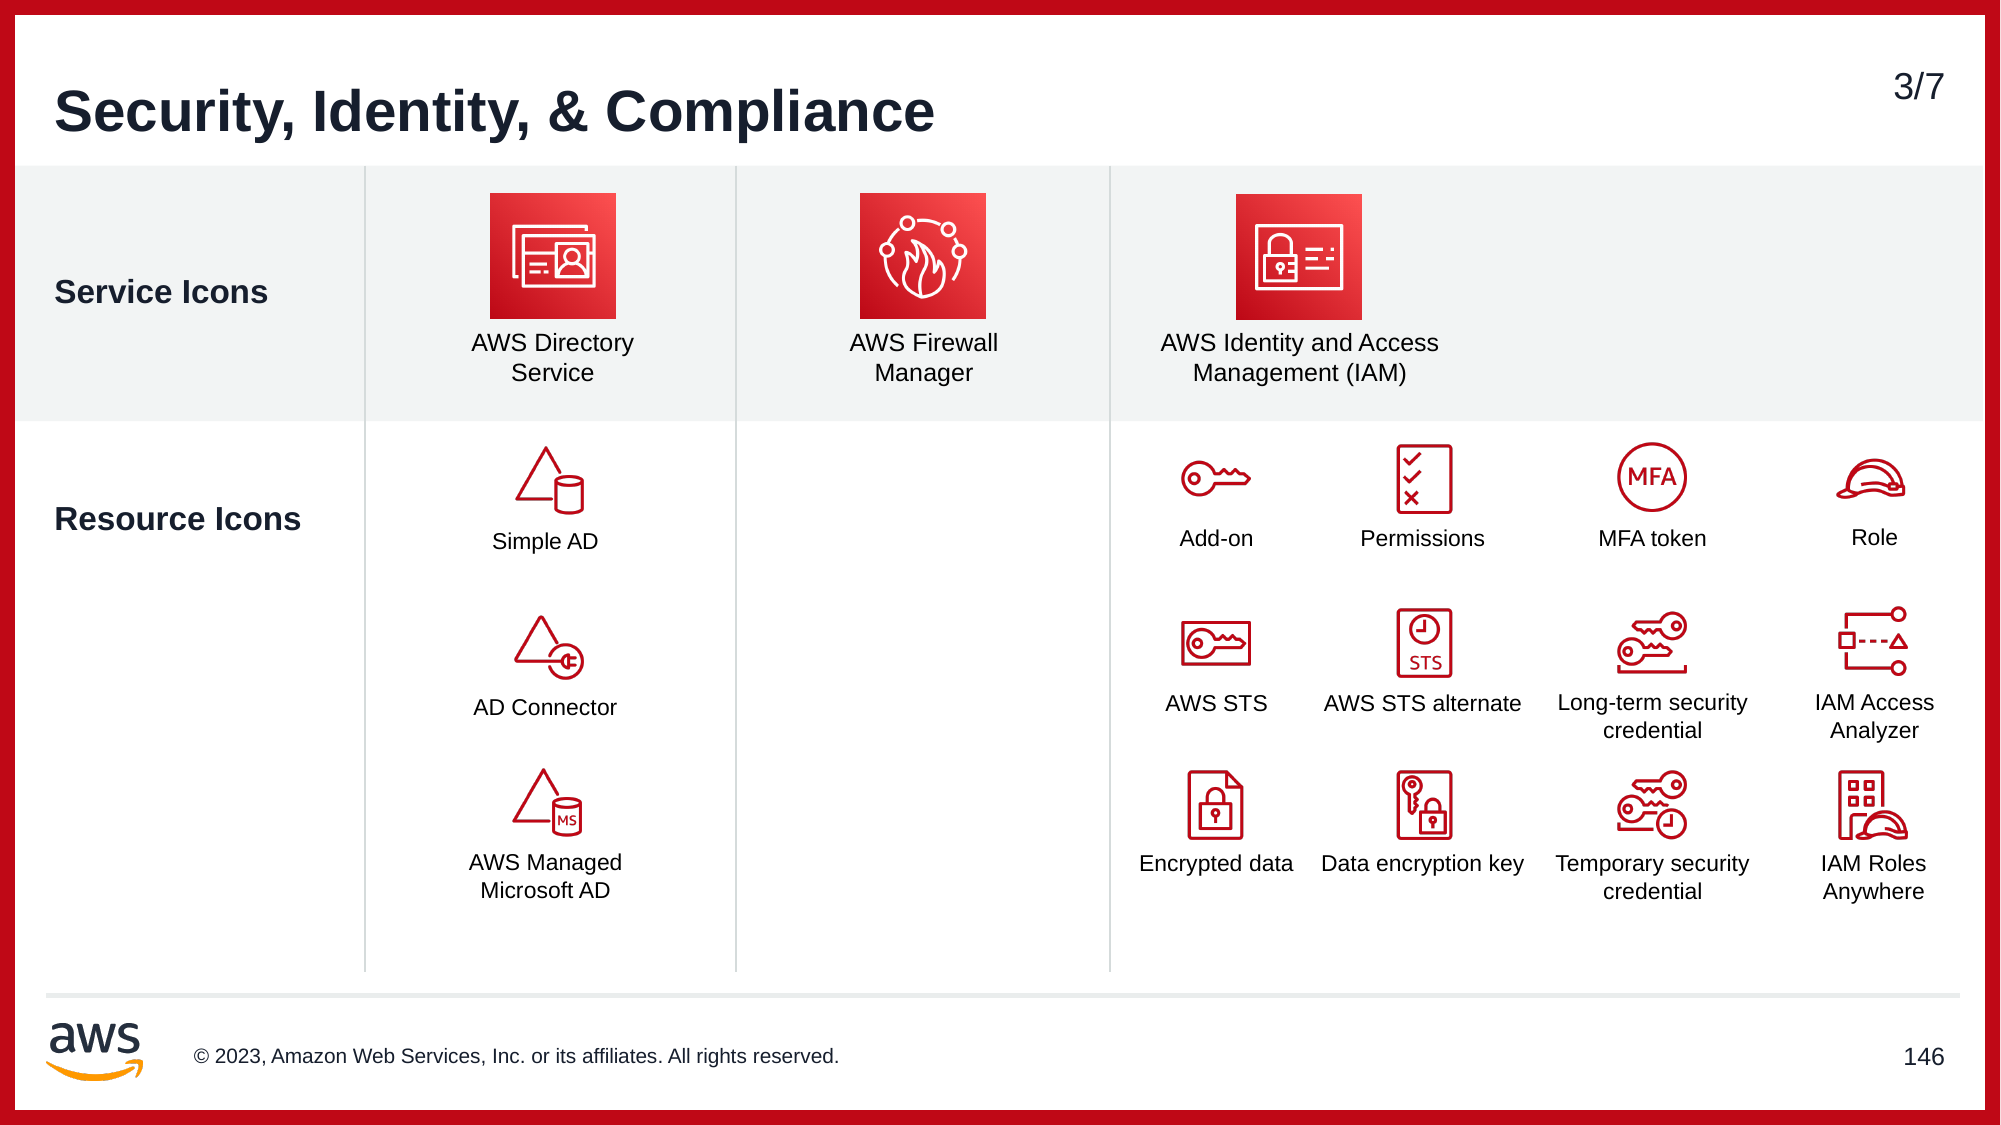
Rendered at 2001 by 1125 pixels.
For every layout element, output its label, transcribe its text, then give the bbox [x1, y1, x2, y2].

picture [1832, 441, 1908, 517]
text_box AWS Managed Microsoft AD [435, 840, 656, 910]
picture [511, 443, 587, 519]
text_box AWS Identity and Access Management (IAM) [1113, 319, 1488, 394]
picture [1614, 605, 1690, 681]
picture [490, 193, 616, 320]
picture [1835, 603, 1911, 679]
picture [1614, 439, 1690, 515]
picture [1236, 194, 1362, 320]
picture [1614, 767, 1690, 843]
picture [46, 1023, 143, 1081]
text_box Permissions [1300, 516, 1537, 559]
text_box Data encryption key [1295, 841, 1537, 884]
text_box Encrypted data [1113, 841, 1295, 884]
text_box Long-term security credential [1537, 680, 1768, 751]
picture [1387, 605, 1463, 681]
list 3/7 [1693, 59, 1961, 166]
picture [1178, 605, 1254, 681]
picture [509, 765, 585, 841]
text_box AD Connector [435, 684, 656, 728]
title Security, Identity, & Compliance [39, 59, 1457, 166]
picture [1387, 767, 1463, 843]
picture [1387, 441, 1463, 517]
slide_number 146 [1493, 1025, 1961, 1086]
picture [1178, 440, 1254, 516]
picture [1178, 767, 1254, 843]
text_box AWS Directory Service [369, 319, 735, 394]
footer © 2023, Amazon Web Services, Inc. or its affiliates. All rights reserved. [178, 1025, 911, 1086]
text_box AWS STS [1113, 680, 1300, 723]
text_box AWS Firewall Manager [736, 319, 1109, 394]
text_box Role [1771, 515, 1979, 558]
picture [860, 193, 986, 319]
picture [1835, 767, 1911, 843]
text_box Simple AD [435, 519, 656, 562]
text_box Add-on [1113, 516, 1300, 559]
text_box AWS STS alternate [1300, 680, 1537, 723]
text_box IAM Roles Anywhere [1768, 841, 1980, 911]
text_box MFA token [1537, 516, 1768, 559]
text_box IAM Access Analyzer [1771, 680, 1979, 751]
text_box Temporary security credential [1537, 841, 1768, 911]
picture [511, 609, 587, 685]
